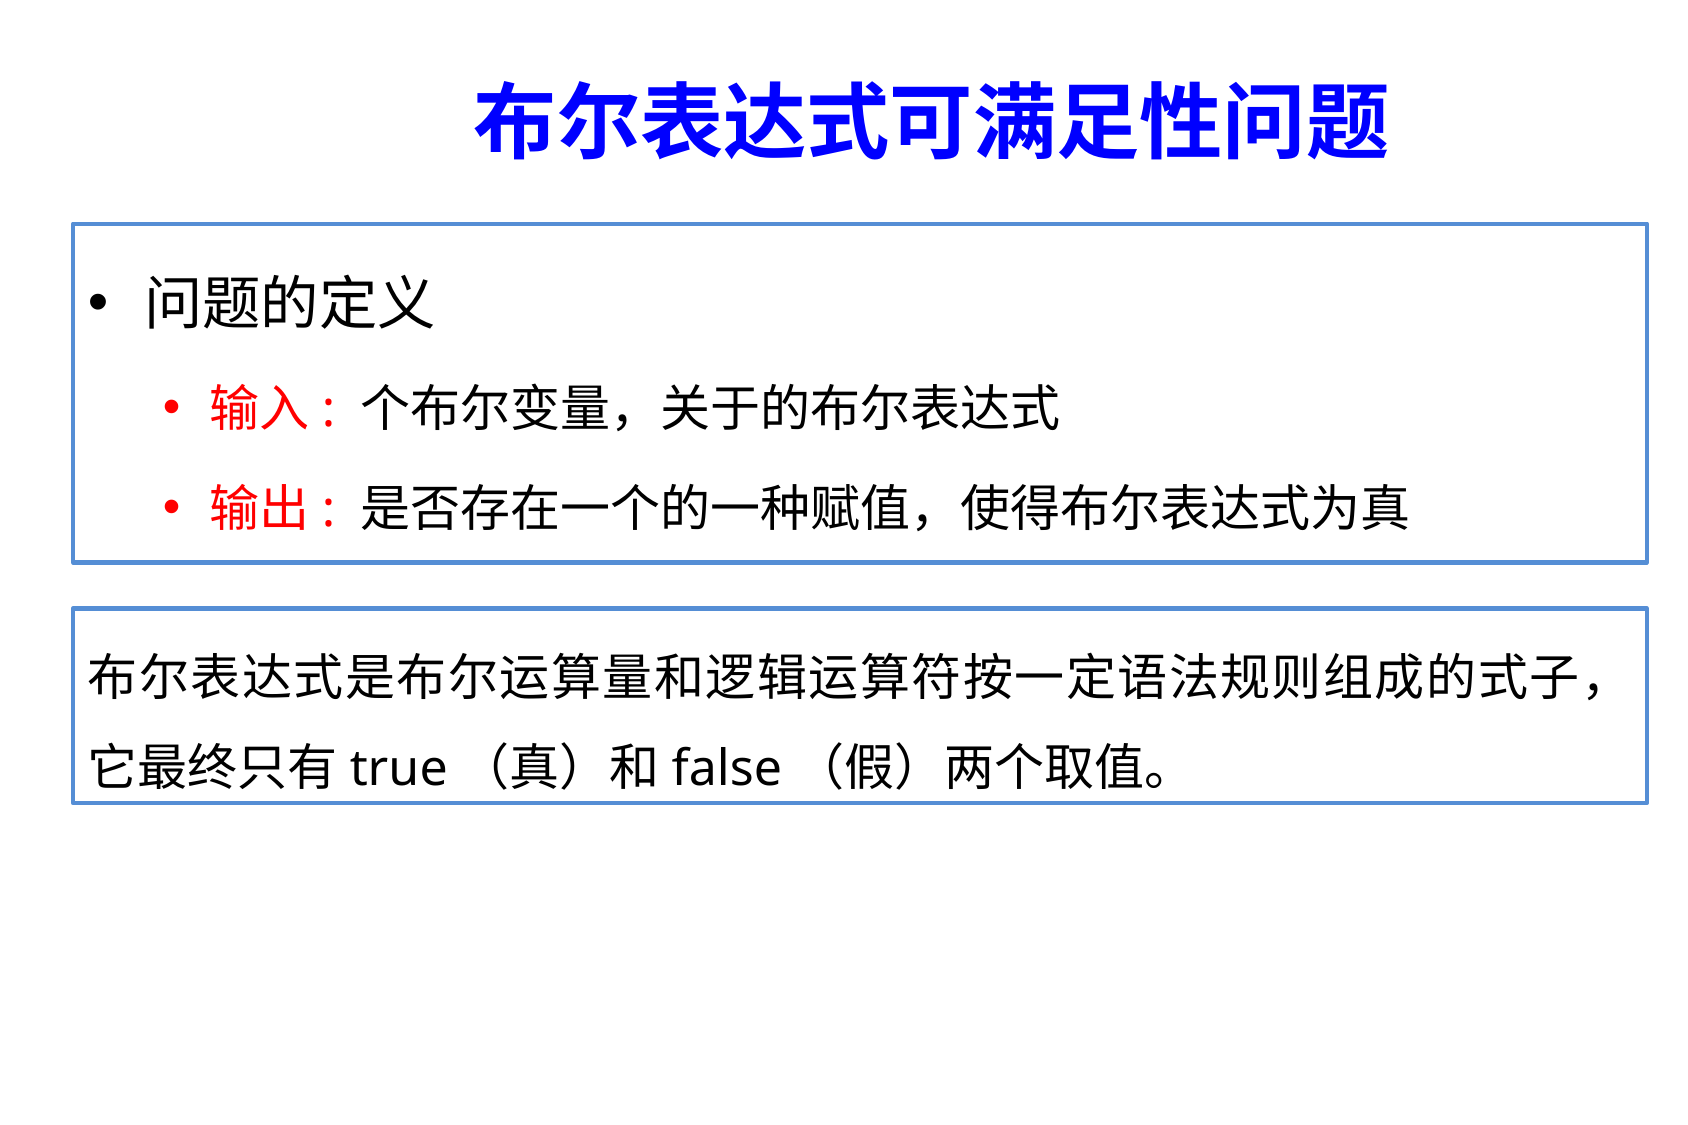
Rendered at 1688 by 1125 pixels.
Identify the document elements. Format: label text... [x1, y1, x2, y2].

text_box 布尔表达式是布尔运算量和逻辑运算符按一定语法规则组成的式子，它最终只有true（真）和false（假）两个取值。 [72, 608, 1647, 804]
text_box 布尔表达式可满足性问题 [447, 61, 1416, 177]
